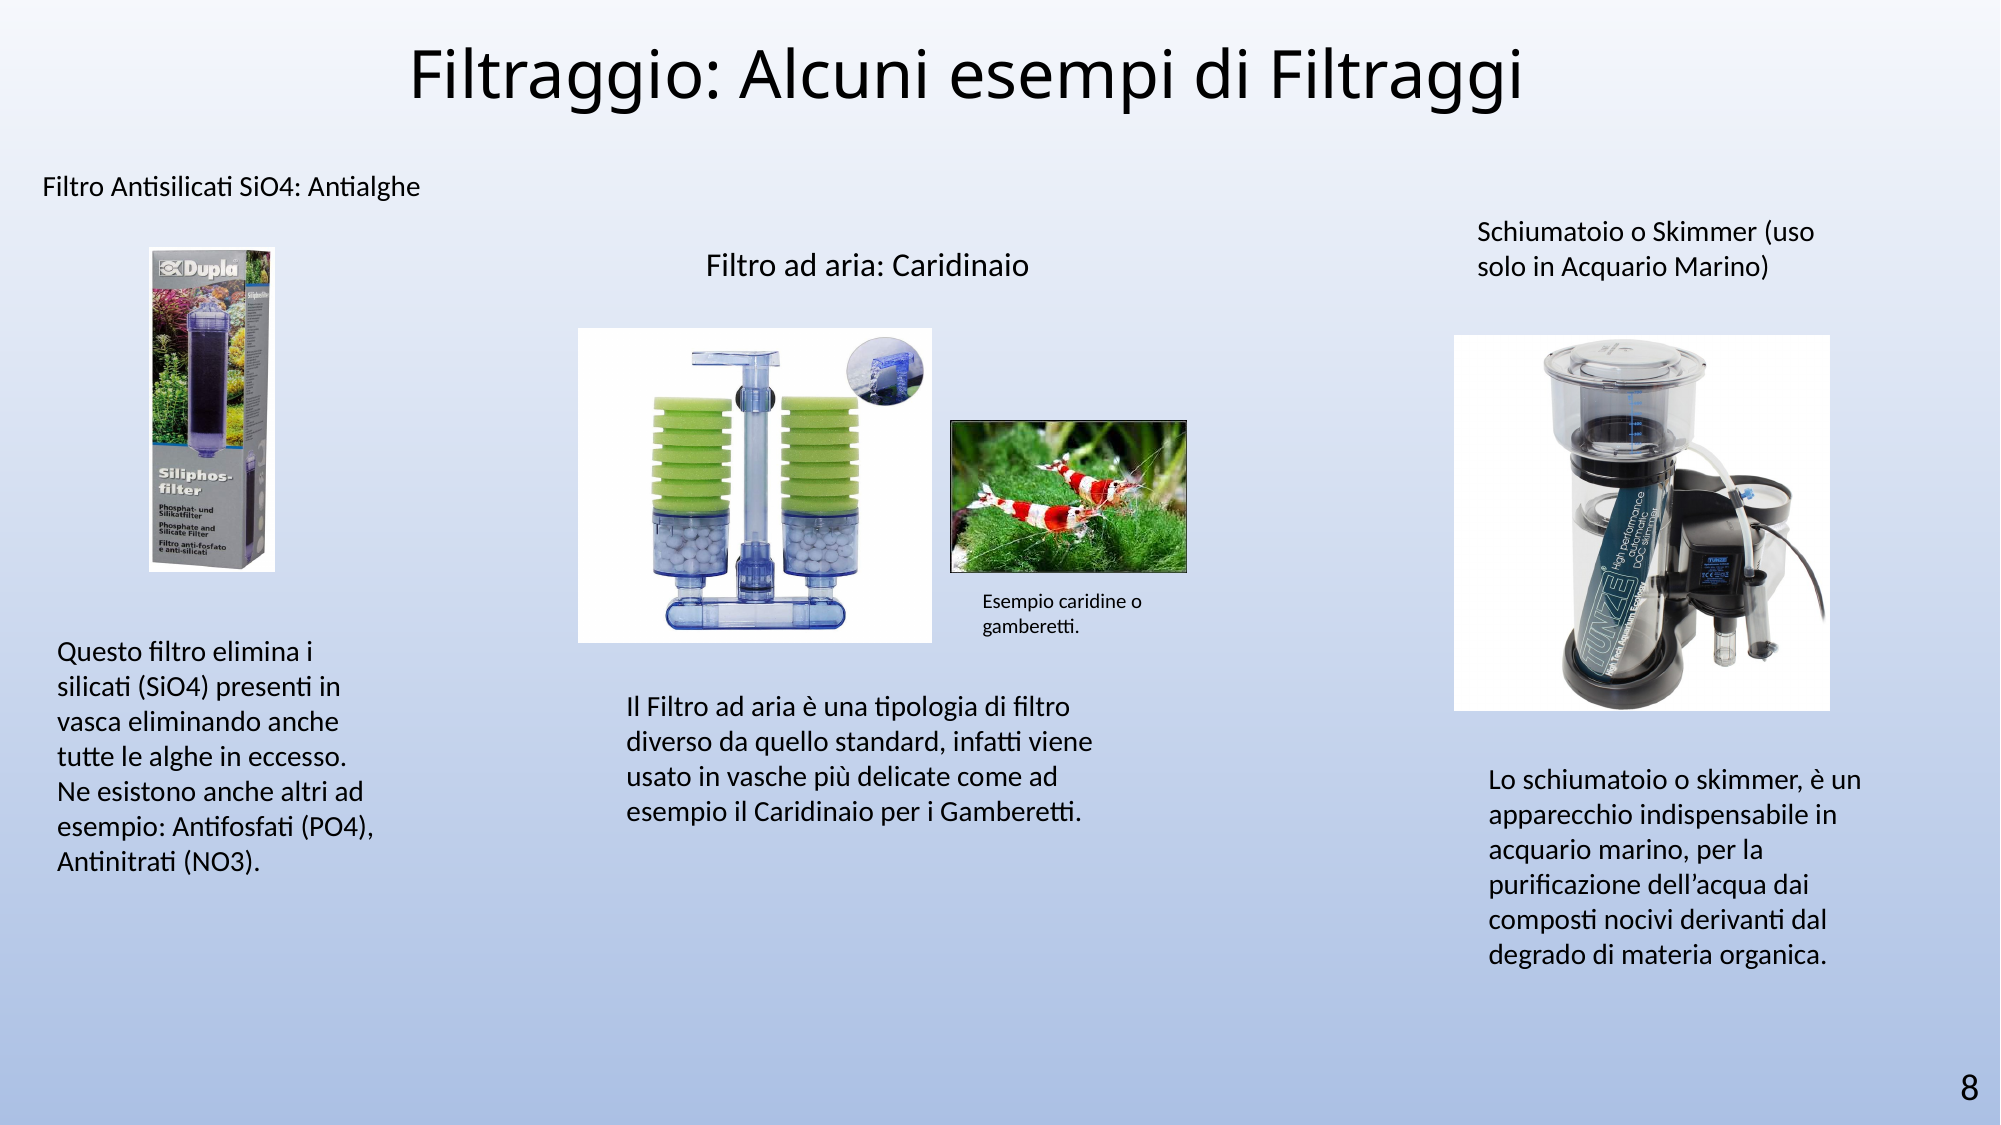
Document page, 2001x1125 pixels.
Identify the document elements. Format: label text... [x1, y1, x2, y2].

picture [578, 328, 932, 643]
text_box Lo schiumatoio o skimmer, è un apparecchio indispensabile in acquario marino, per la purificazione dell’acqua dai composti nocivi derivanti dal degrado di materia organica. [1473, 753, 1886, 978]
text_box Esempio caridine o gamberetti. [967, 580, 1187, 646]
text_box Questo filtro elimina i silicati (SiO4) presenti in vasca eliminando anche tutte le alghe in eccesso. Ne esistono anche altri ad esempio: Antifosfati (PO4), Antinitrati (NO3). [42, 625, 398, 885]
picture [1454, 335, 1830, 711]
picture [950, 420, 1187, 573]
text_box Il Filtro ad aria è una tipologia di filtro diverso da quello standard, infatti viene usato in vasche più delicate come ad esempio il Caridinaio per i Gamberetti. [611, 679, 1157, 835]
text_box Schiumatoio o Skimmer (uso solo in Acquario Marino) [1462, 204, 1840, 290]
text_box Filtro Antisilicati SiO4: Antialghe [27, 159, 538, 210]
picture [149, 247, 275, 572]
text_box Filtro ad aria: Caridinaio [691, 236, 1138, 291]
text_box 8 [1945, 1055, 2000, 1116]
title Filtraggio: Alcuni esempi di Filtraggi [104, 0, 1830, 186]
